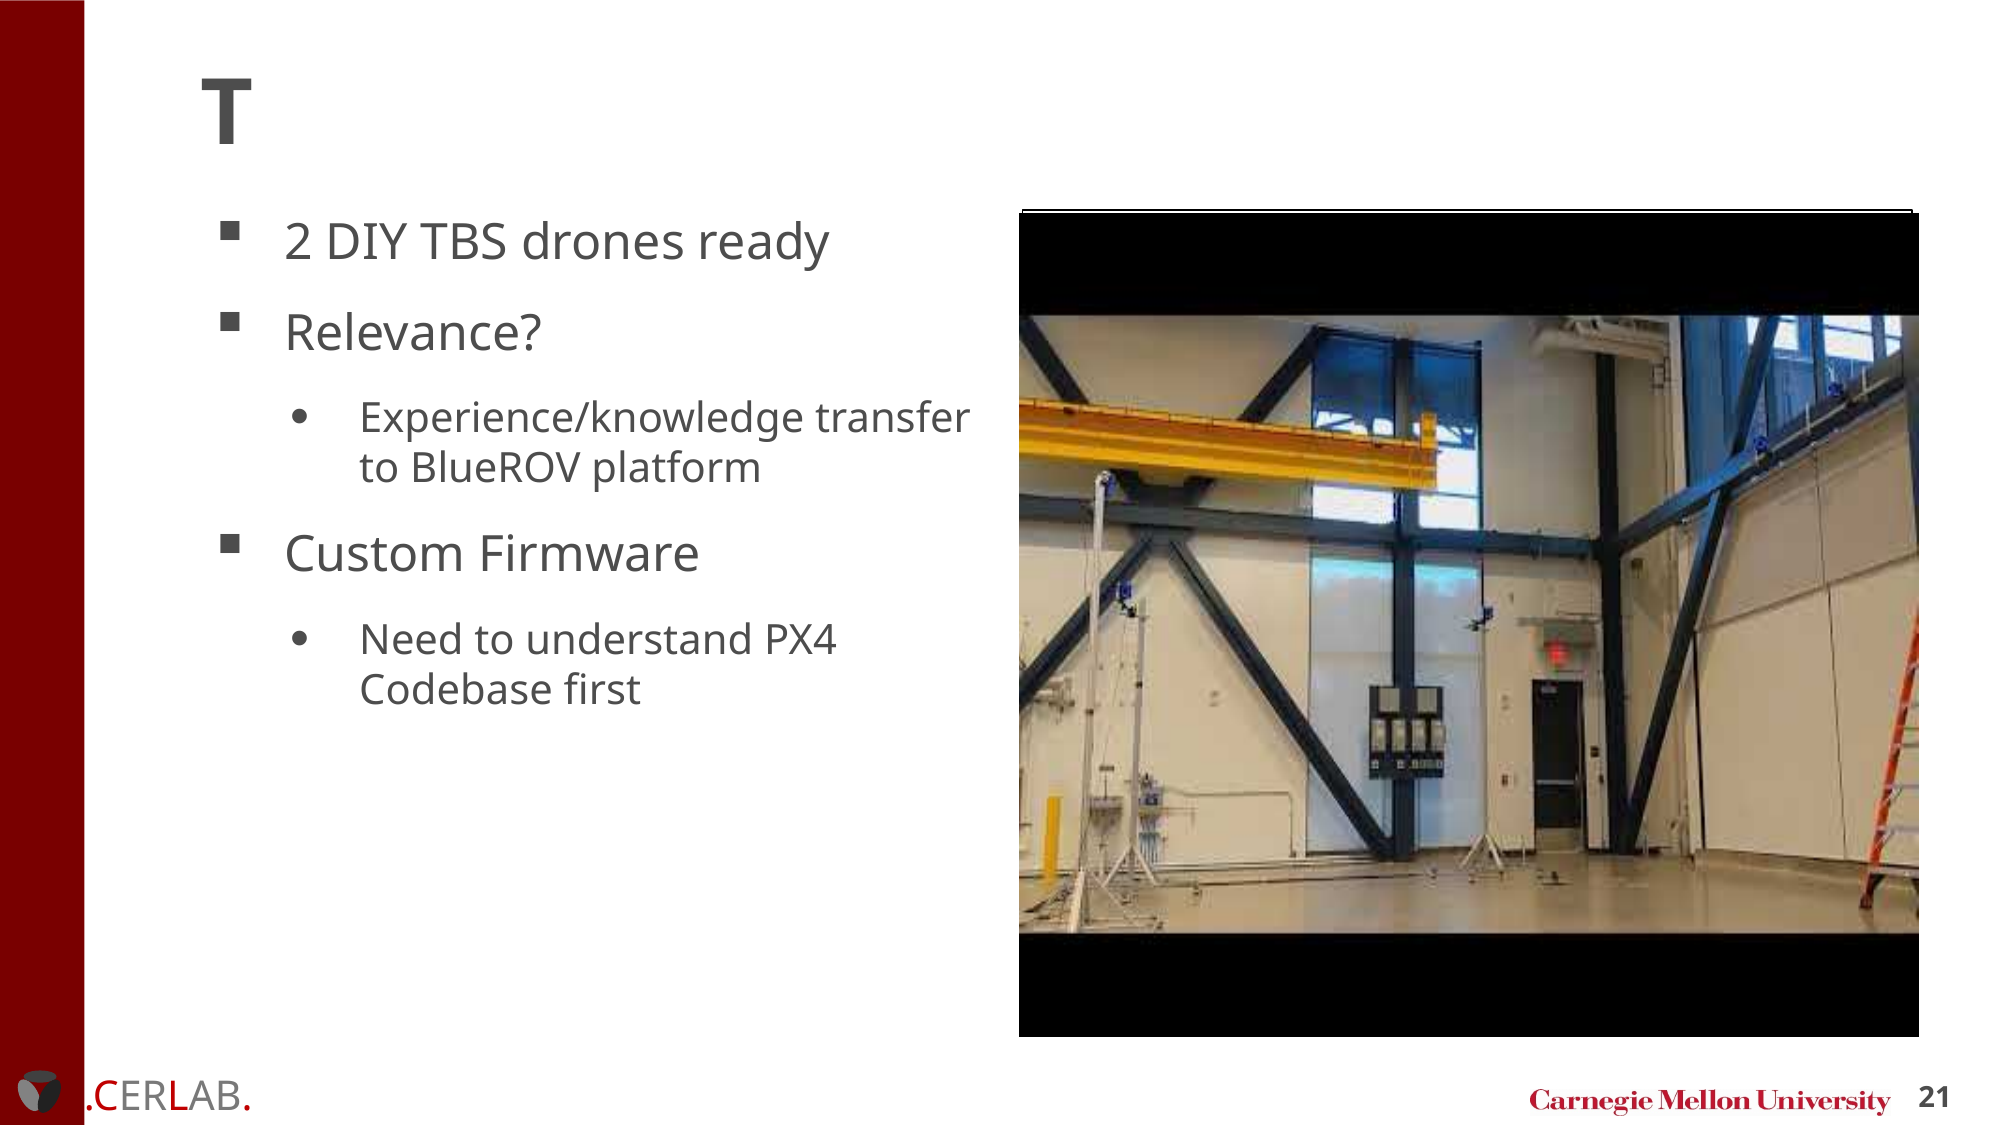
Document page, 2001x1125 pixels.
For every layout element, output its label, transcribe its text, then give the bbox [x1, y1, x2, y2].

text_box T [200, 30, 1829, 161]
picture [1019, 213, 1919, 1037]
text_box 2 DIY TBS drones ready Relevance? Experience/knowledge transfer to BlueROV platform Custom Firmware Need to understand PX4 Codebase first [200, 202, 1014, 981]
picture [1530, 1089, 1891, 1116]
